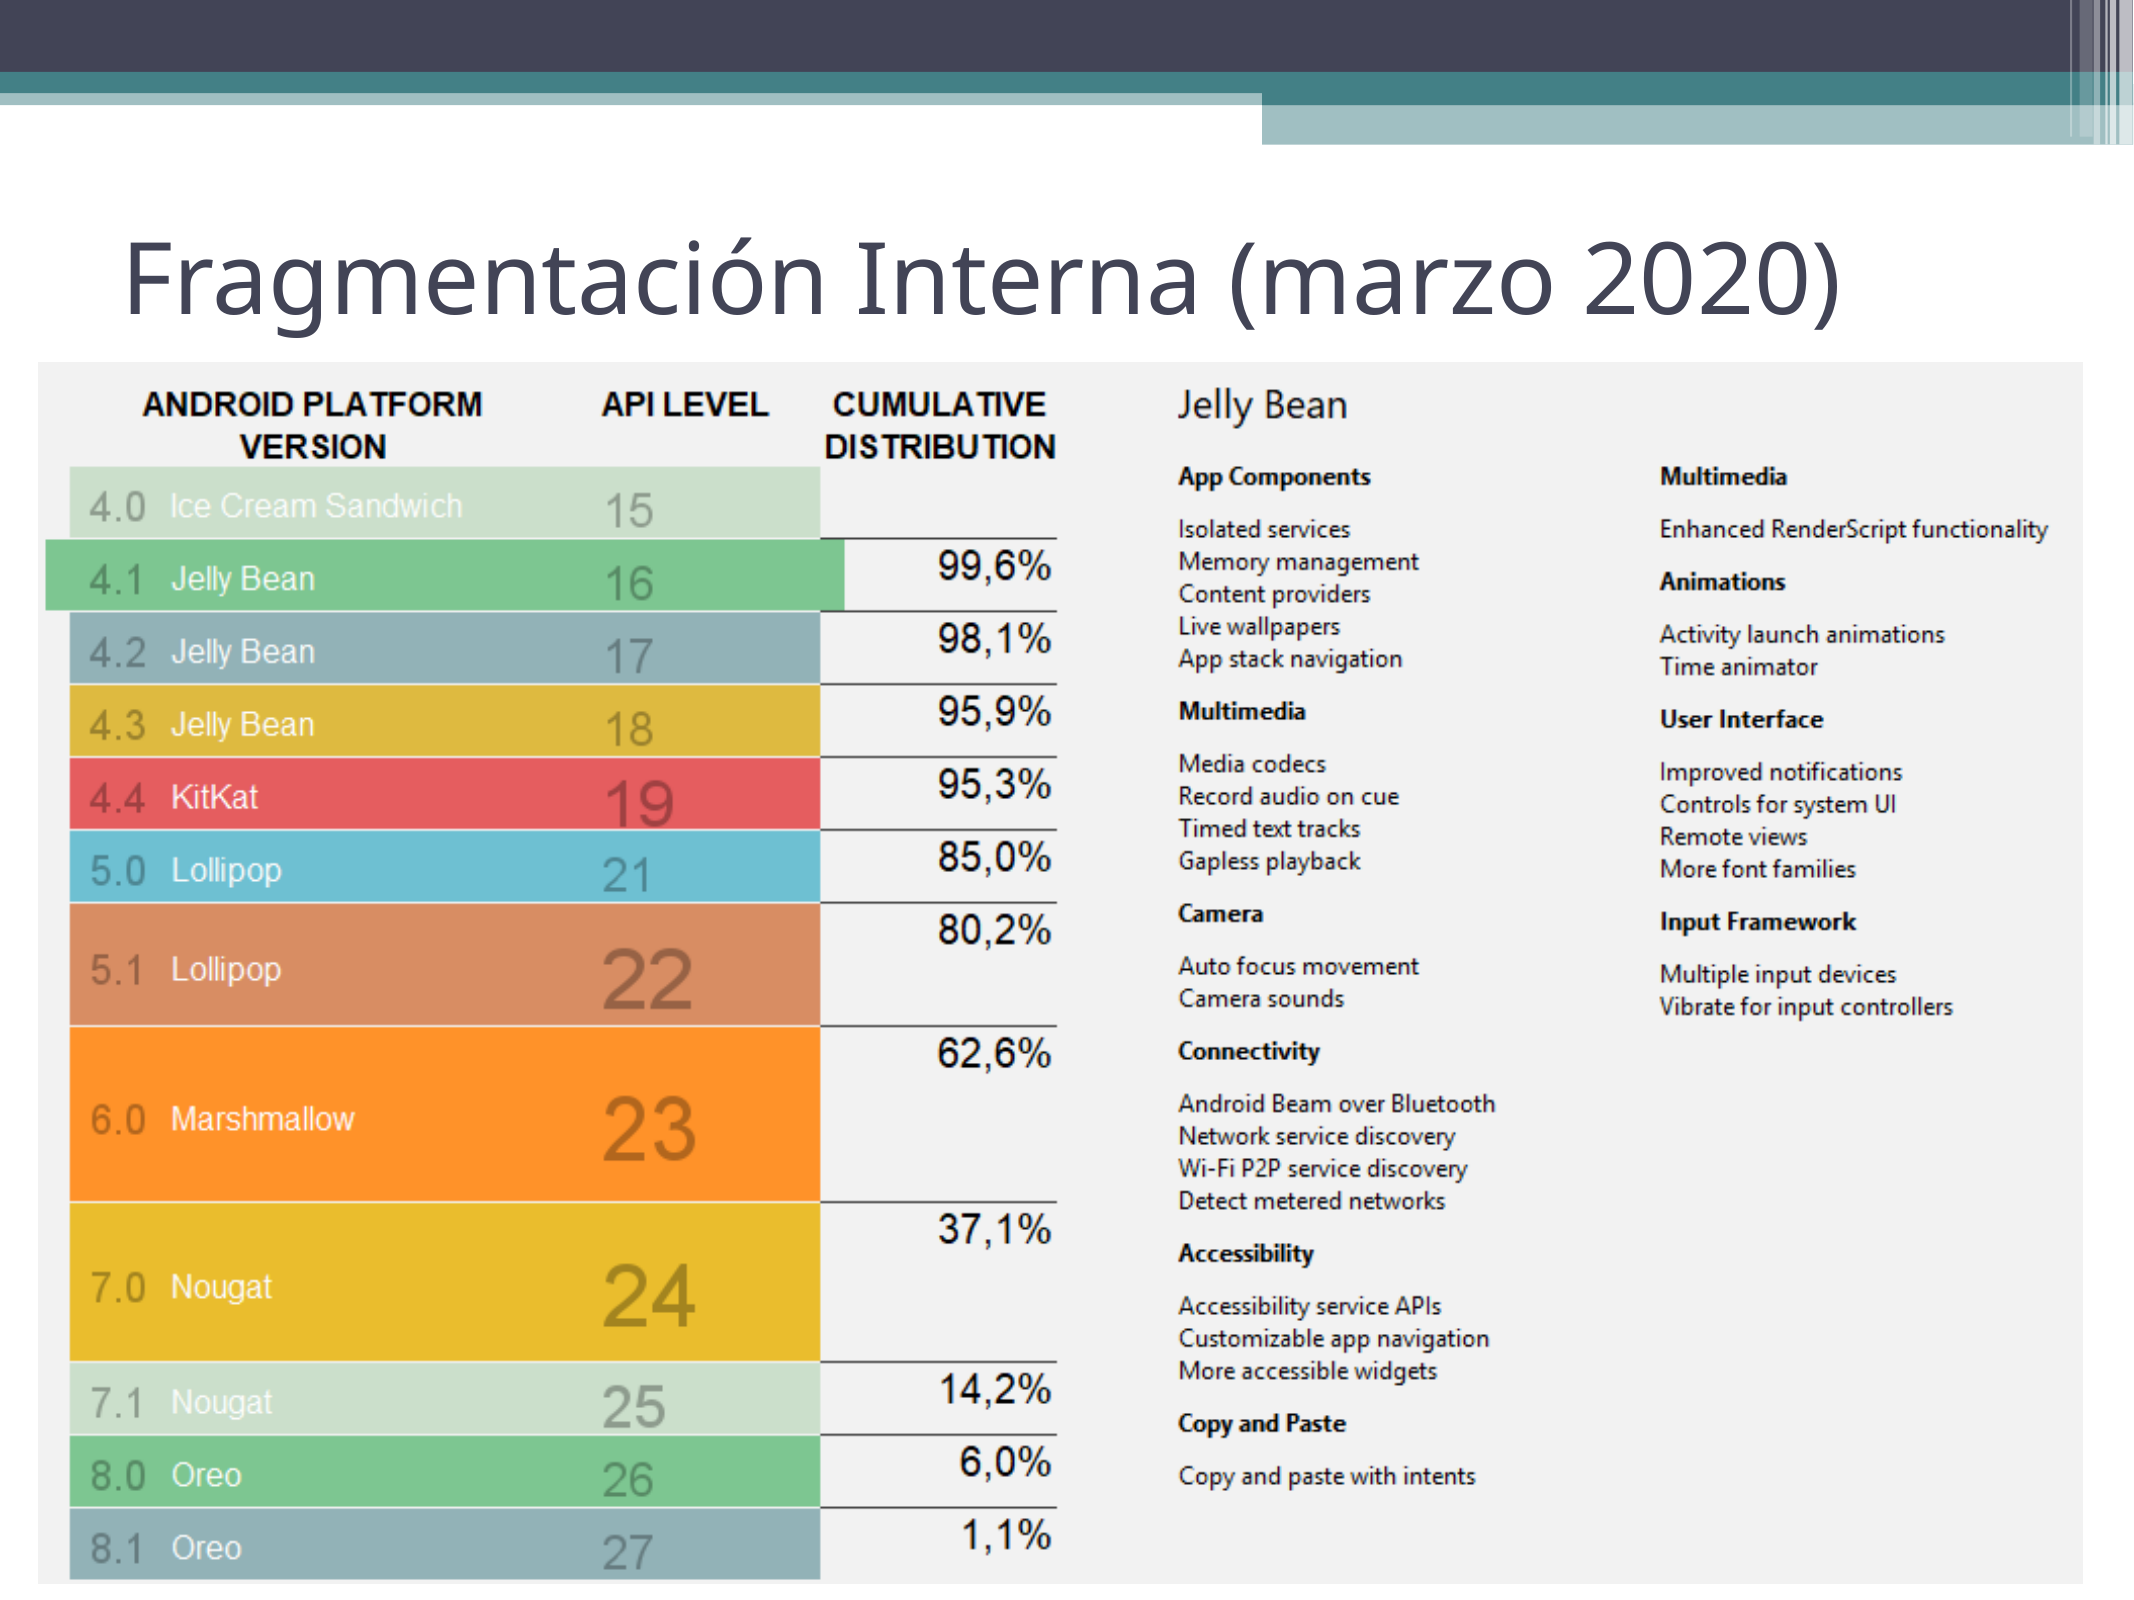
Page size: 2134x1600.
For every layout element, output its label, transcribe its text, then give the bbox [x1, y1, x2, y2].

picture [38, 362, 2083, 1584]
text_box Fragmentación Interna (marzo 2020) [106, 150, 2027, 361]
